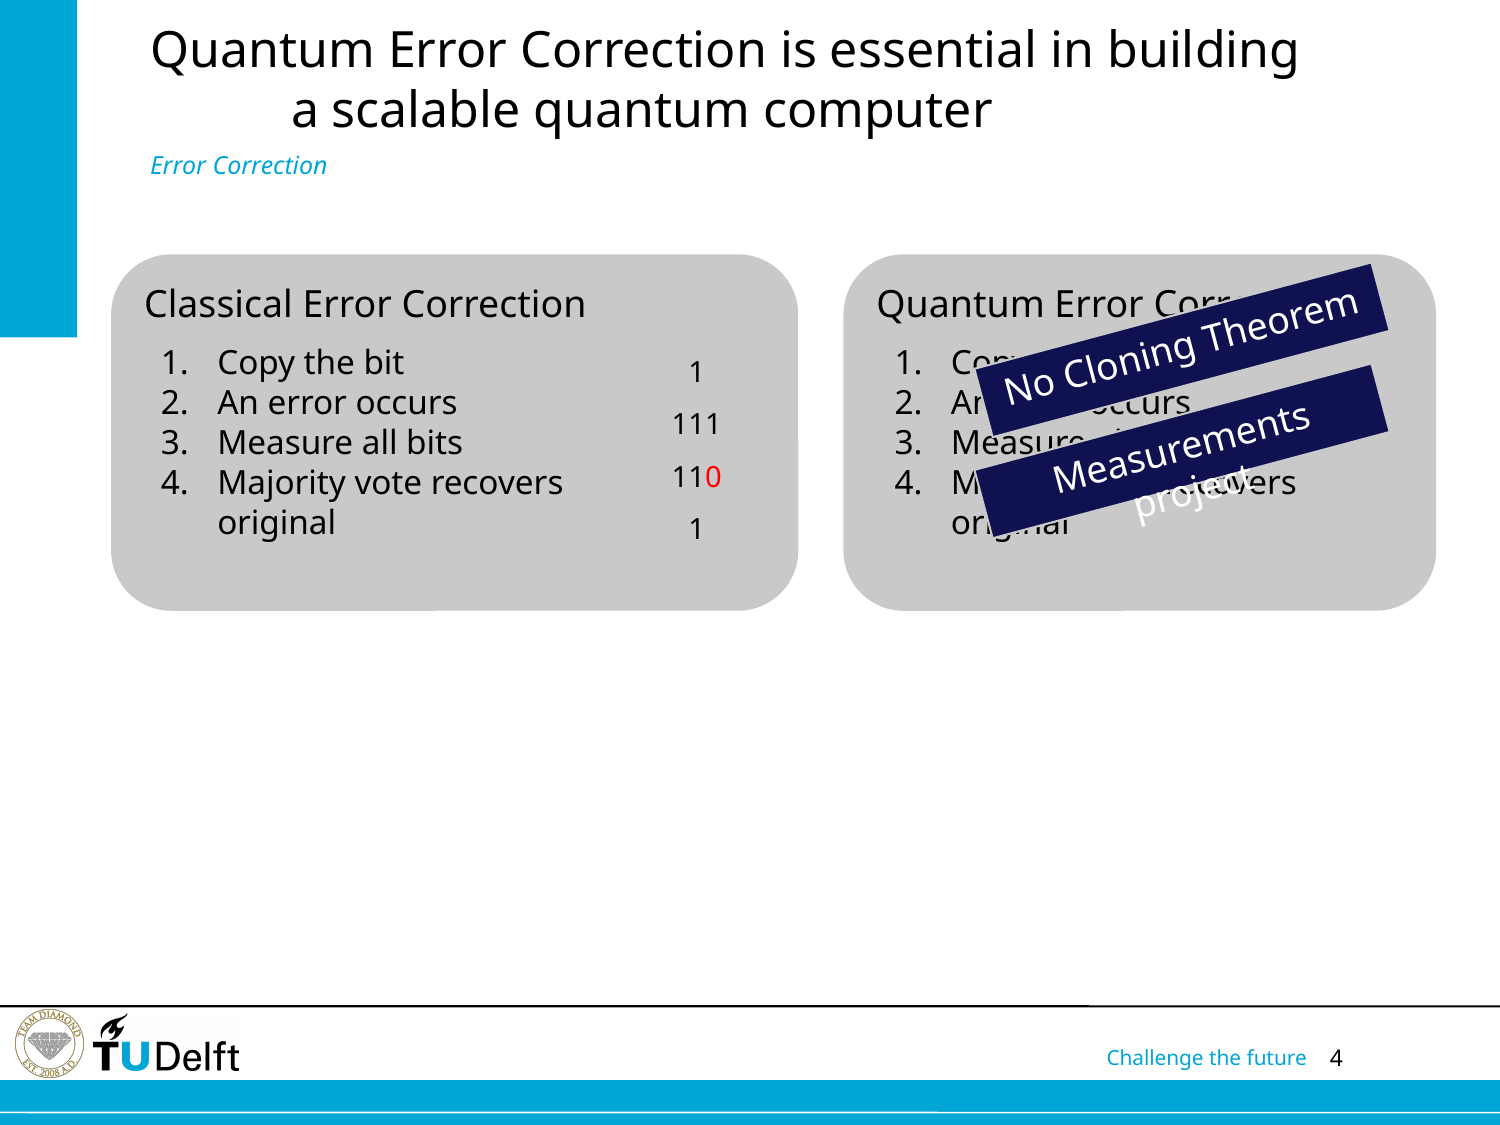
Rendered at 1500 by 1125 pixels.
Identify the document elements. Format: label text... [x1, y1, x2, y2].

list Error Correction [150, 139, 1328, 180]
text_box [111, 255, 798, 611]
picture [15, 1009, 84, 1078]
picture [93, 1013, 239, 1071]
title Quantum Error Correction is essential in building a scalable quantum computer [150, 12, 1325, 138]
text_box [844, 255, 1436, 611]
